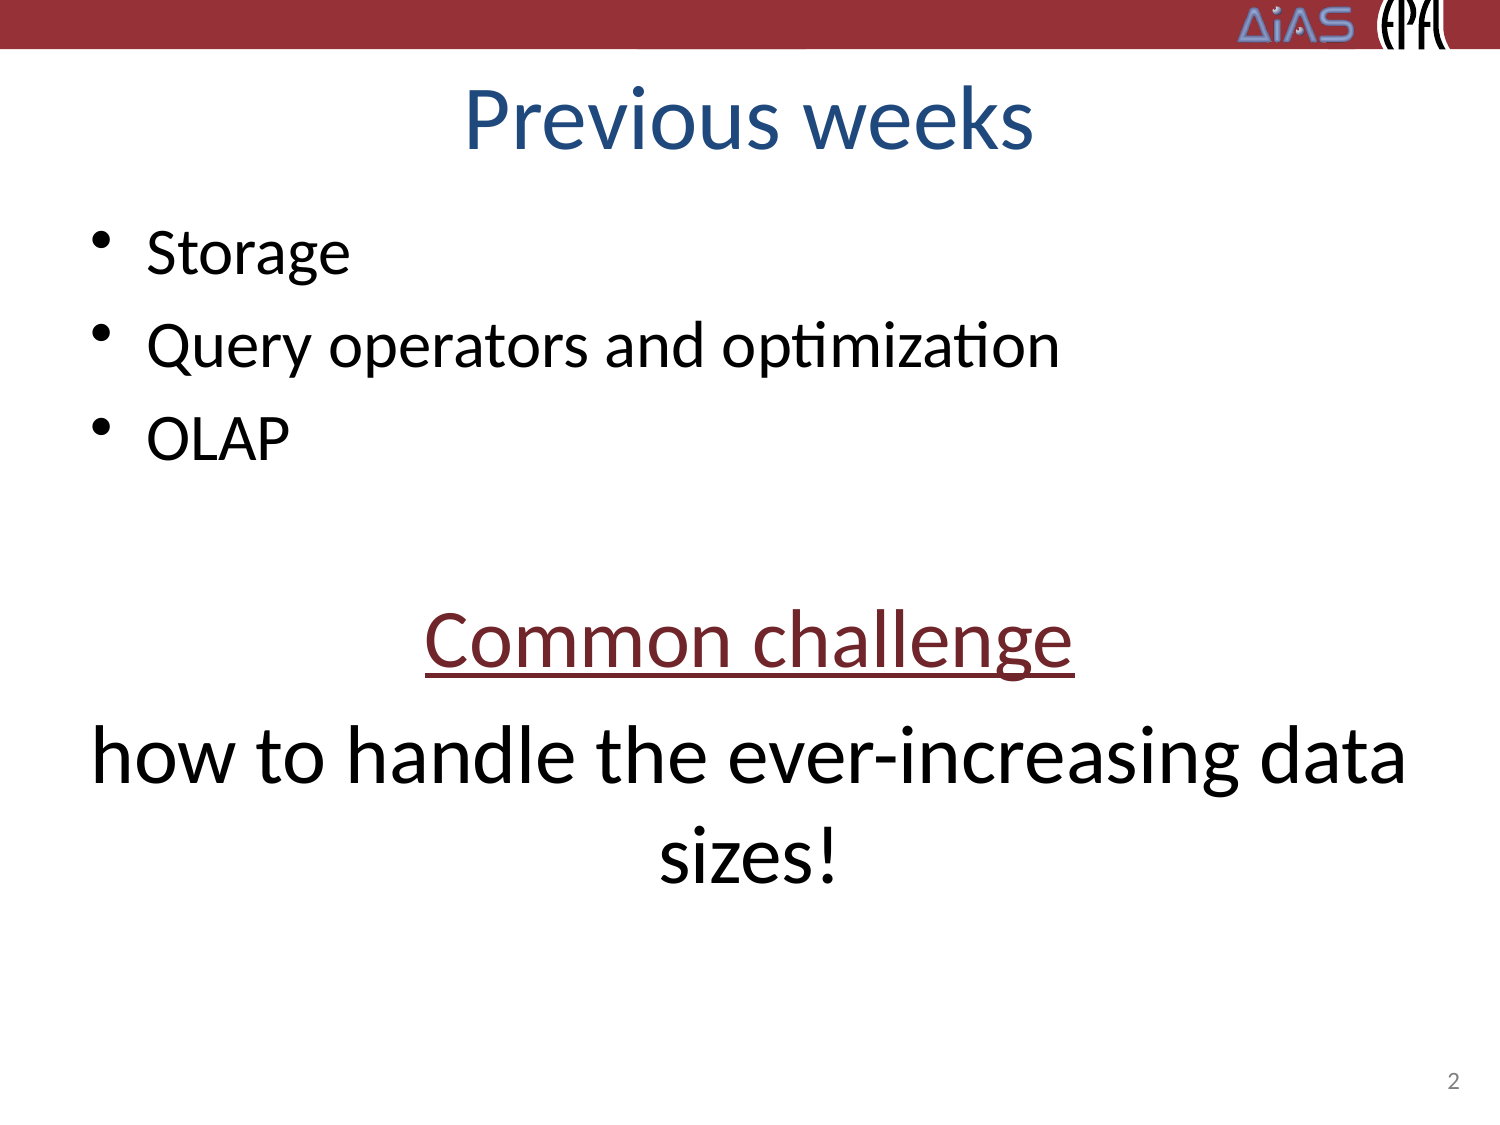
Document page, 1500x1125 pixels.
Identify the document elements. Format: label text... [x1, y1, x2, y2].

slide_number 2 [1074, 1024, 1476, 1103]
title Previous weeks [74, 44, 1426, 176]
picture [1234, 3, 1357, 44]
list Storage Query operators and optimization OLAP Common challenge how to handle the ever-increasing data sizes! [74, 199, 1426, 1006]
